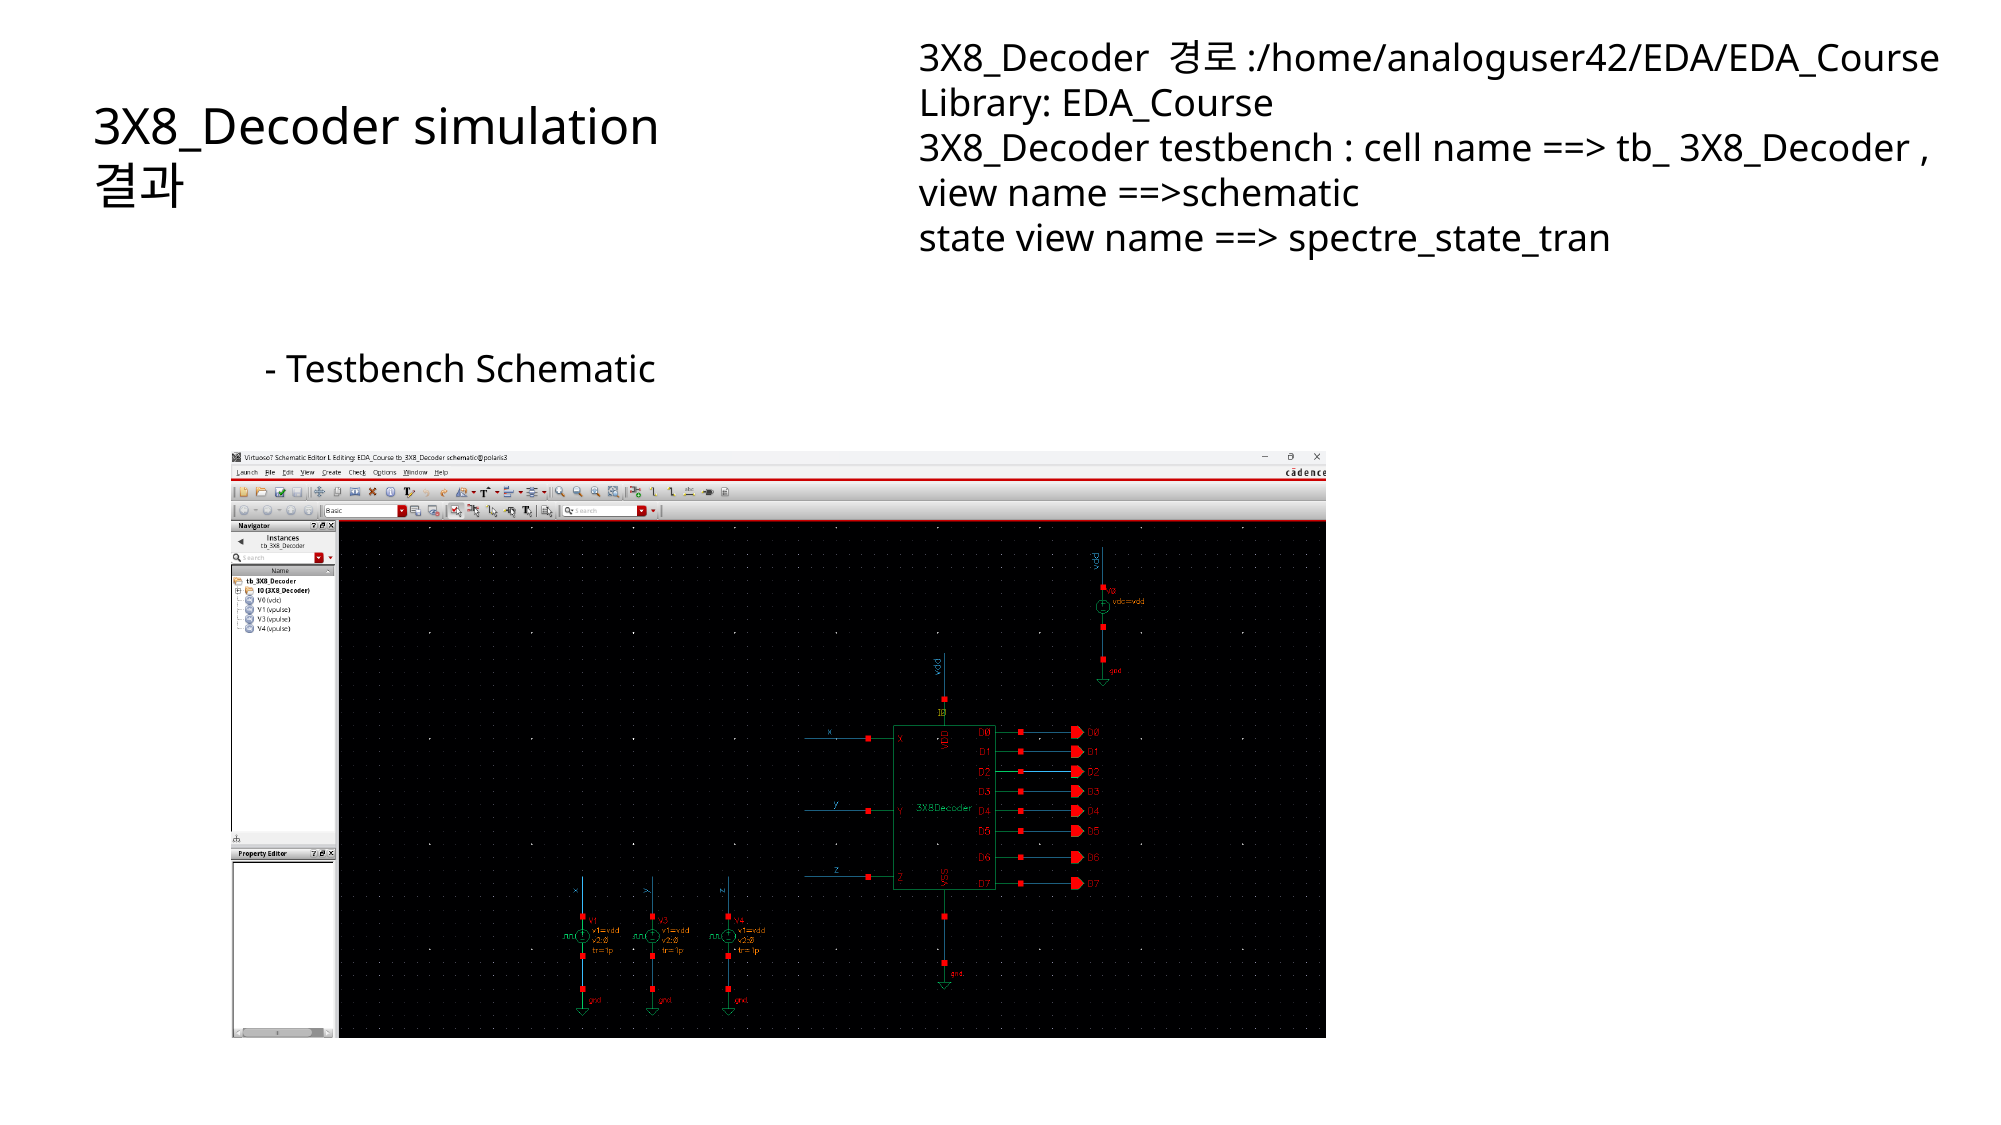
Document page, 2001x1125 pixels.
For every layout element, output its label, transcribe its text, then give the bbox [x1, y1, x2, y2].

text_box 3X8_Decoder 경로:/home/analoguser42/EDA/EDA_Course Library: EDA_Course 3X8_Decoder testbench : cell name ==> tb_ 3X8_Decoder , view name ==>schematic state view name ==> spectre_state_tran [904, 26, 1982, 267]
text_box - Testbench Schematic [249, 337, 749, 397]
picture [231, 451, 1326, 1038]
text_box 3X8_Decoder simulation 결과 [78, 87, 788, 223]
